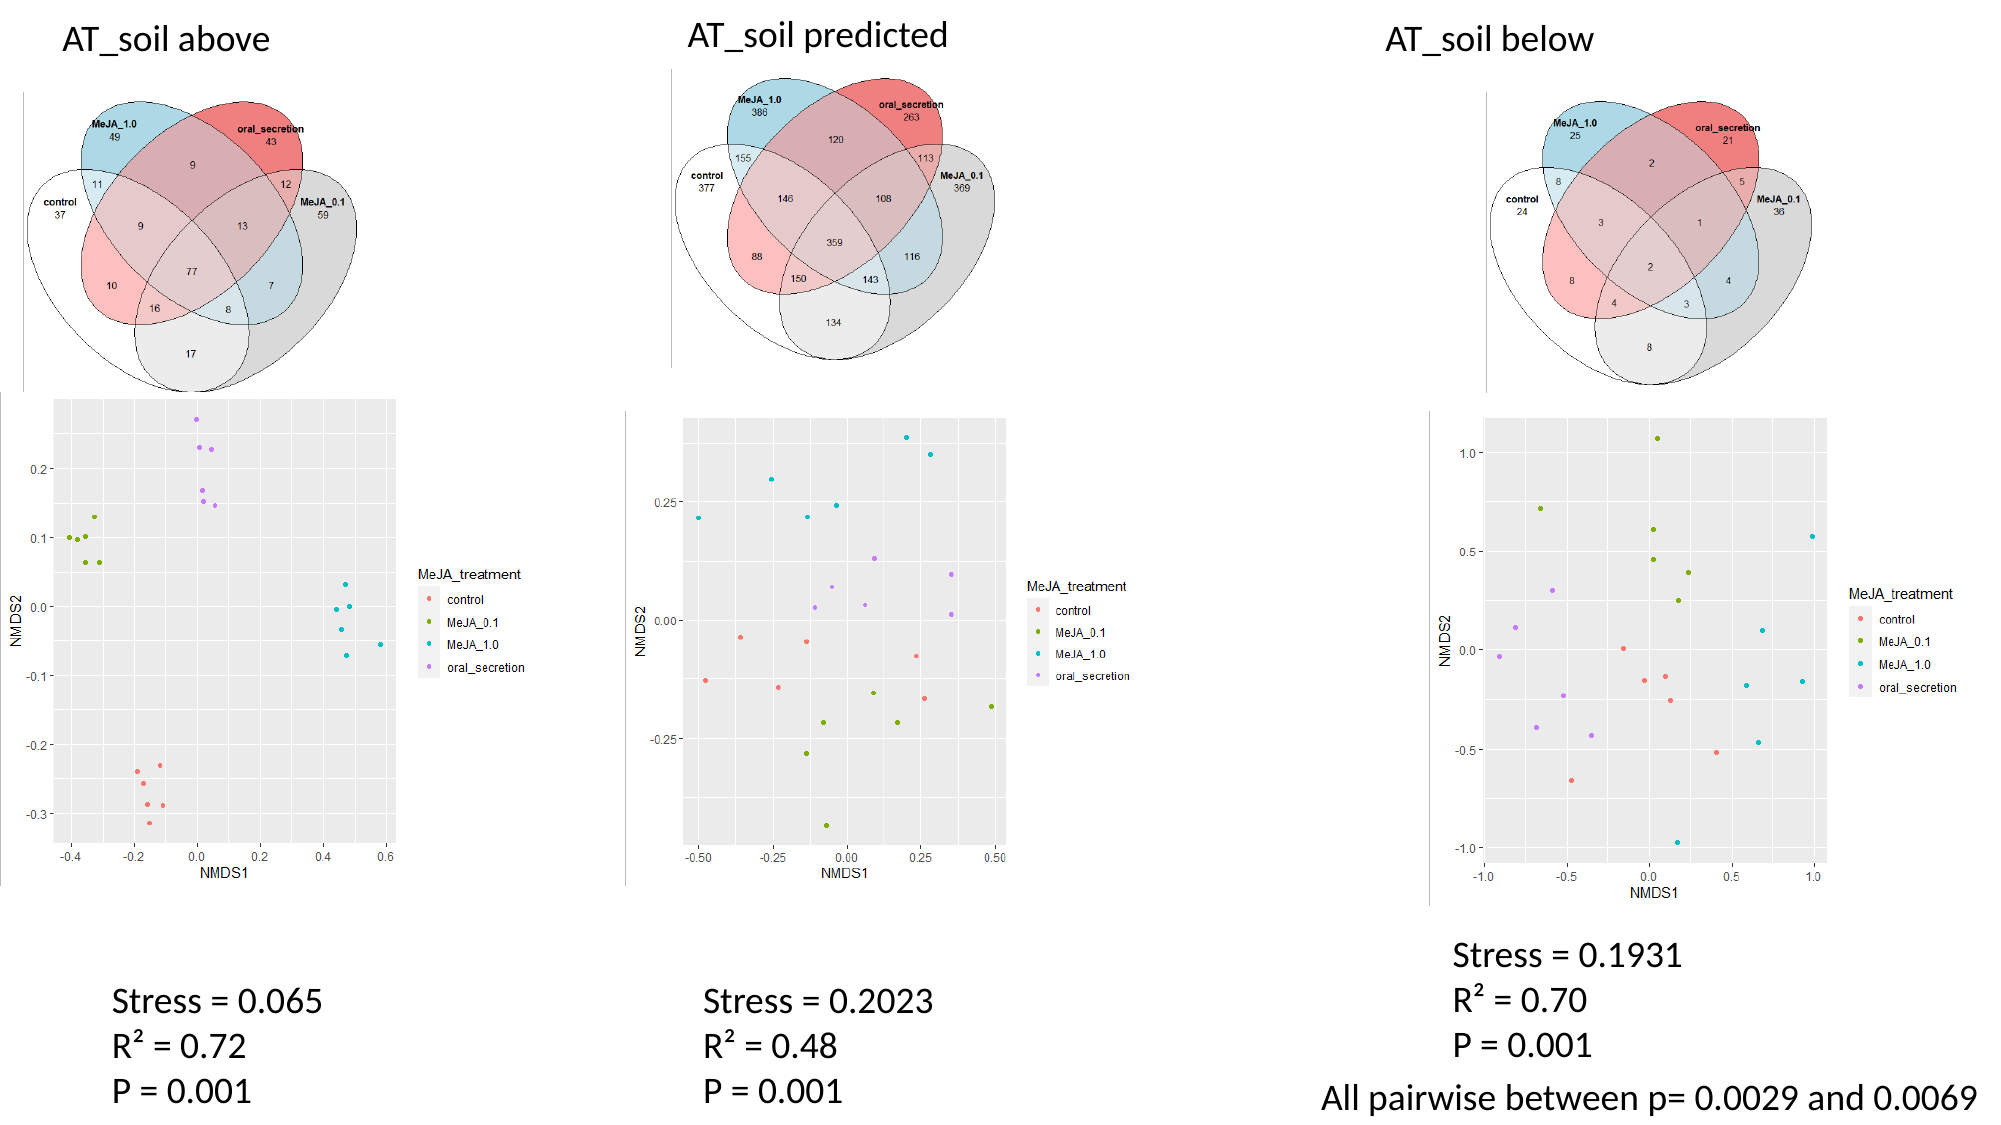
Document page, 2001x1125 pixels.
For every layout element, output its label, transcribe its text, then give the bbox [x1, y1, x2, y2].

text_box All pairwise between p= 0.0029 and 0.0069 [1306, 1065, 1994, 1125]
text_box Stress = 0.1931 R² = 0.70 P = 0.001 [1437, 922, 1699, 1065]
text_box AT_soil below [1370, 6, 1610, 66]
picture [0, 92, 538, 886]
picture [671, 69, 997, 368]
picture [625, 411, 1143, 886]
picture [1486, 92, 1814, 393]
picture [1429, 411, 1970, 906]
text_box Stress = 0.2023 R² = 0.48 P = 0.001 [688, 968, 949, 1125]
text_box AT_soil predicted [672, 2, 965, 62]
text_box AT_soil above [47, 6, 286, 66]
text_box Stress = 0.065 R² = 0.72 P = 0.001 [97, 968, 339, 1119]
